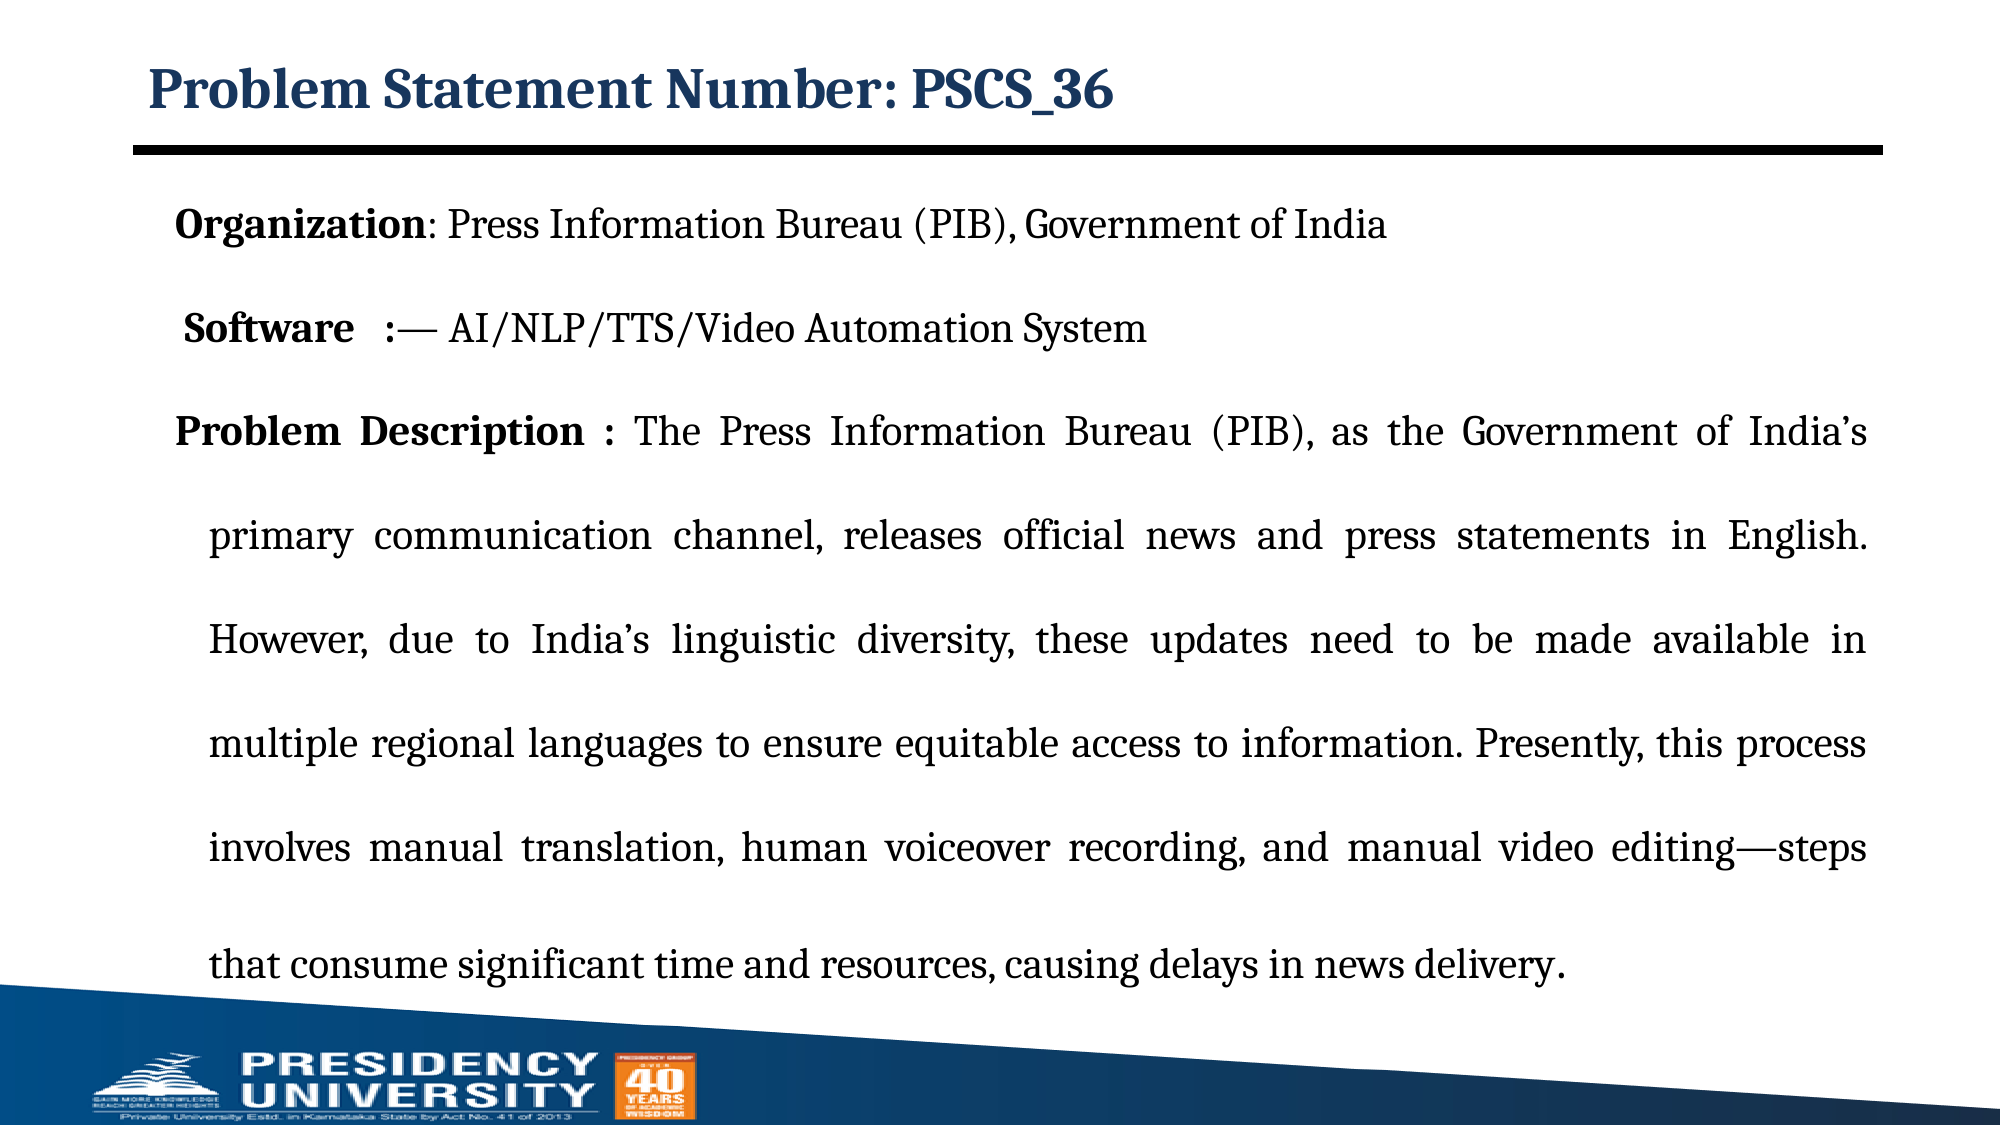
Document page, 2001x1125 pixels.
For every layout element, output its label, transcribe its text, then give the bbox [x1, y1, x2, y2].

title Problem Statement Number: PSCS_36 [133, 45, 1884, 125]
picture [0, 982, 2000, 1125]
list Organization: Press Information Bureau (PIB), Government of India Software :— AI/NLP/TTS/Video Automation System Problem Description : The Press Information Bureau (PIB), as the Government of India’s primary communication channel, releases official news and press statements in English. However, due to India’s linguistic diversity, these updates need to be made available in multiple regional languages to ensure equitable access to information. Presently, this process involves manual translation, human voiceover recording, and manual video editing—steps that consume significant time and resources, causing delays in news delivery. [133, 187, 1884, 1000]
